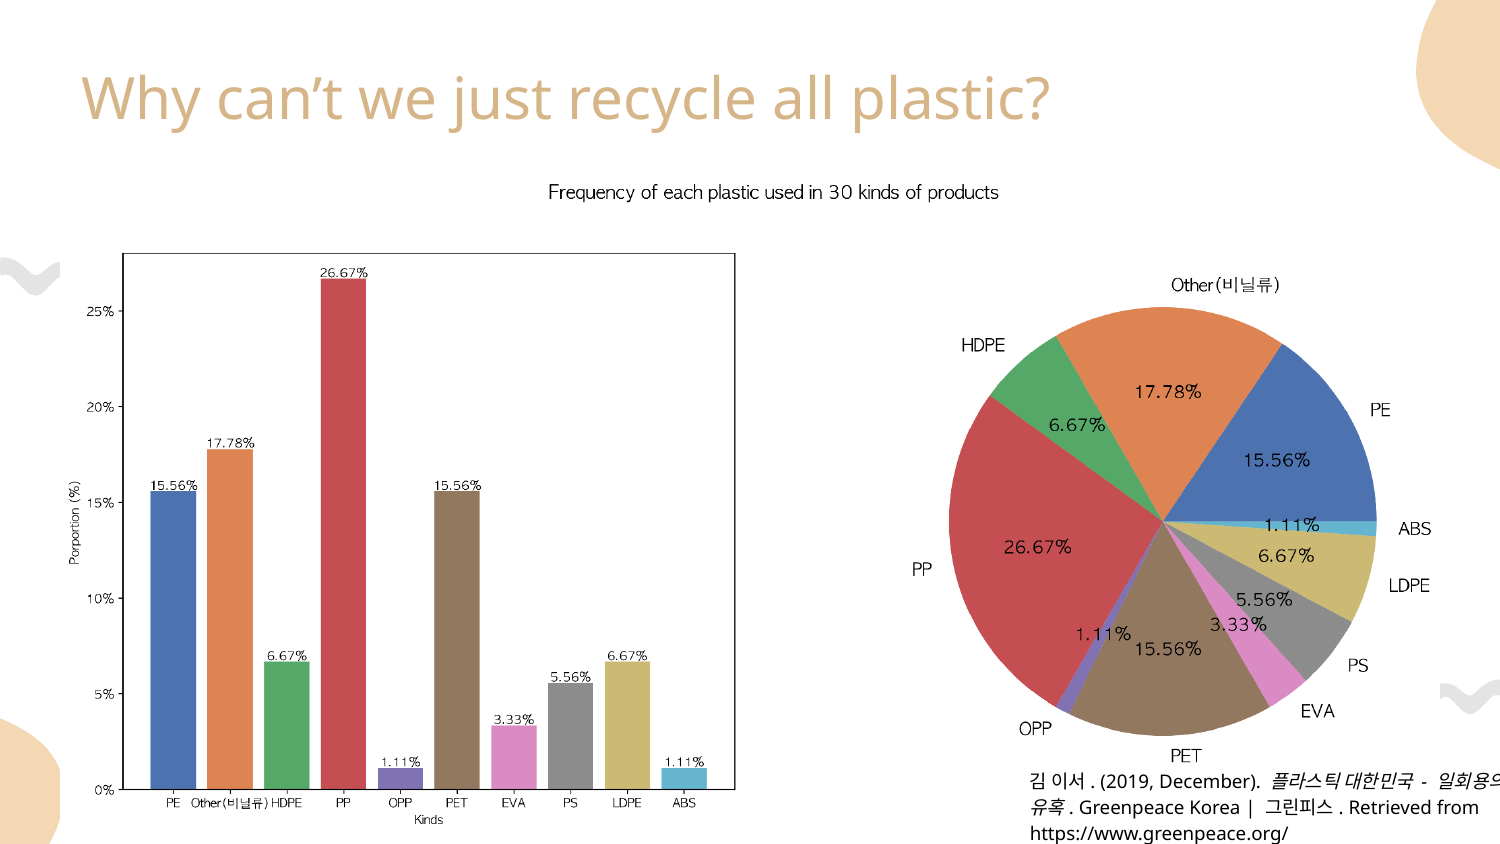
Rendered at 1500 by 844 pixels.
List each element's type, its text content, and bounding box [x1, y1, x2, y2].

picture [60, 175, 1440, 834]
text_box 김 이서. (2019, December). 플라스틱 대한민국 - 일회용의 유혹. Greenpeace Korea | 그린피스. Retrieved from https://www.greenpeace.org/ [956, 751, 1500, 844]
title Why can’t we just recycle all plastic? [66, 55, 1333, 137]
